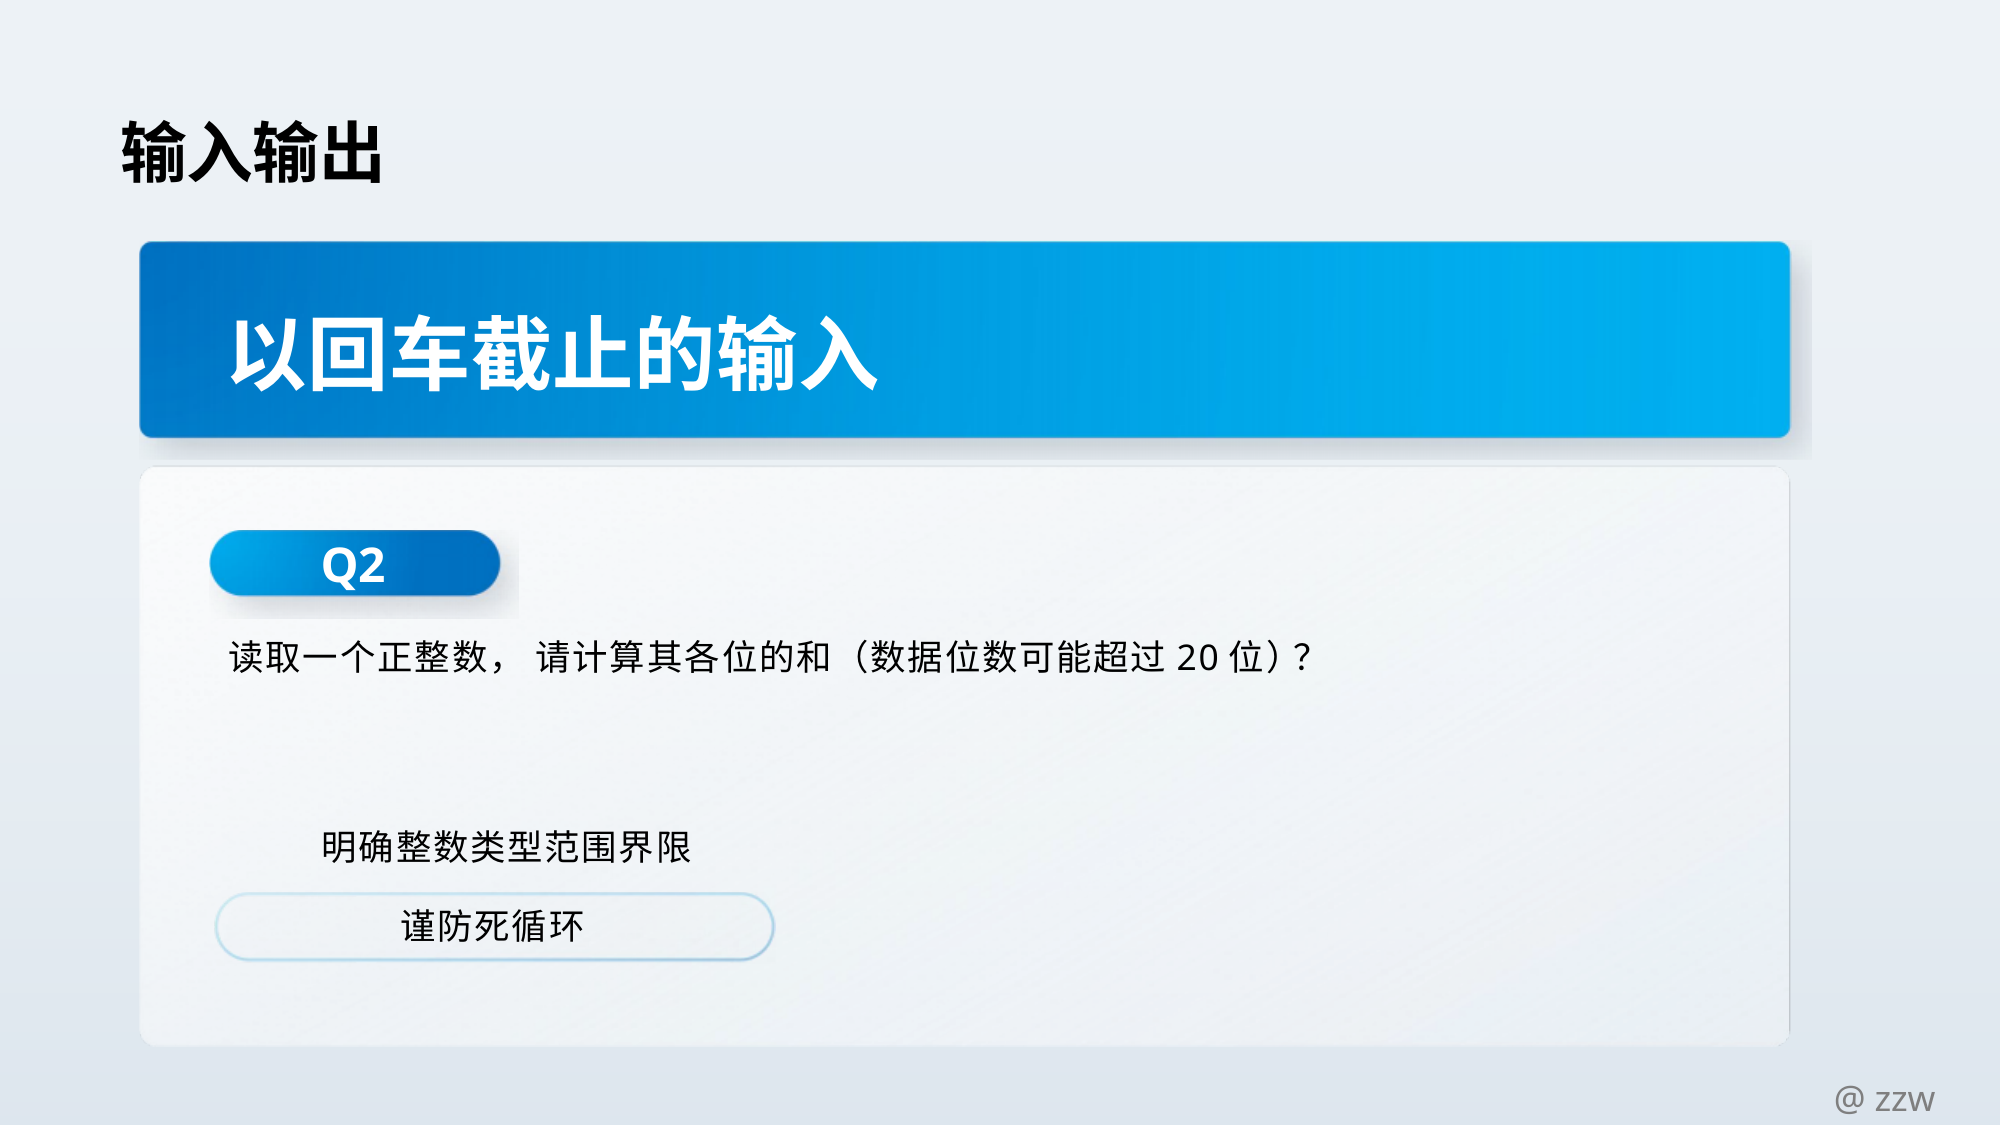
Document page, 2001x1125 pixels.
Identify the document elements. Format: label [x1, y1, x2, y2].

text_box [213, 892, 776, 964]
picture [0, 0, 2000, 1125]
text_box [209, 530, 519, 619]
